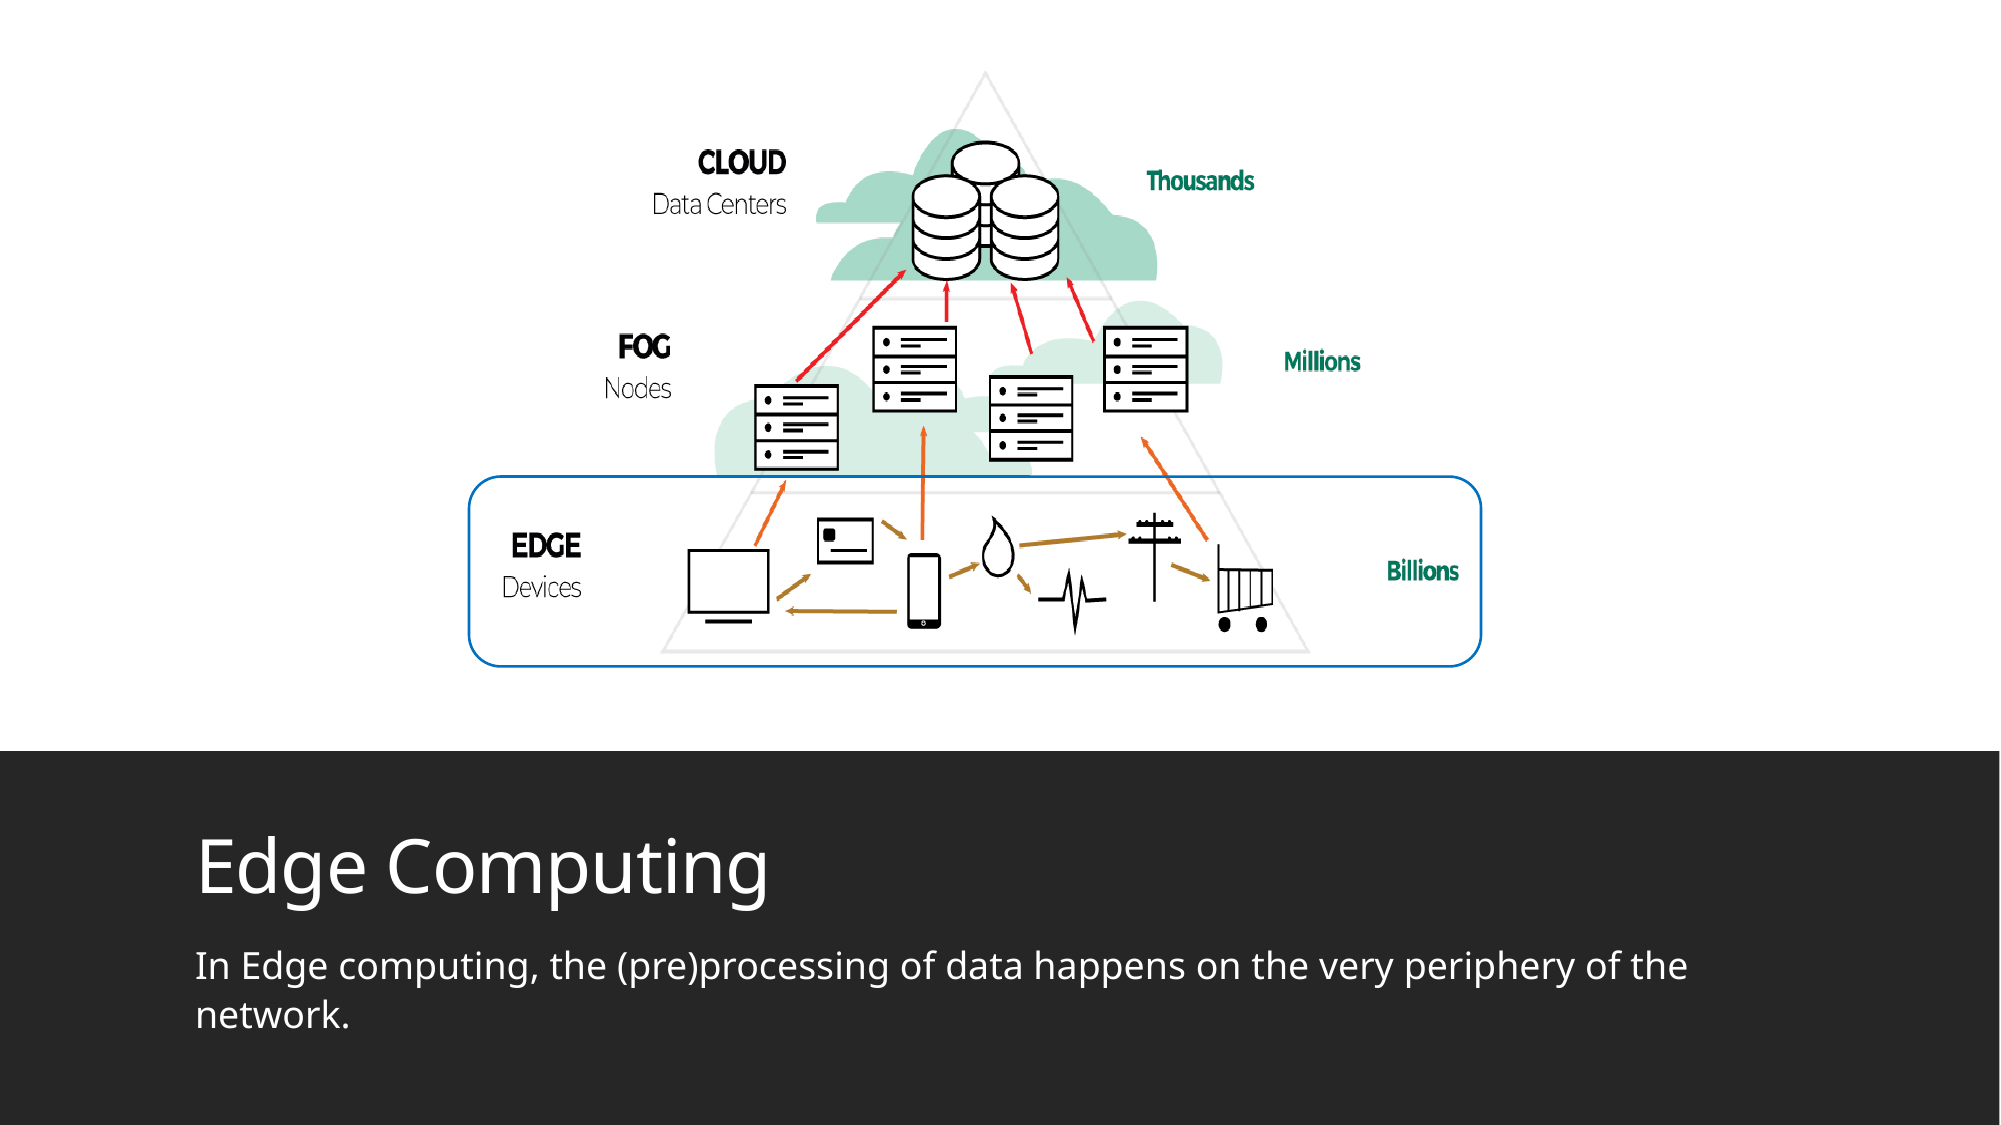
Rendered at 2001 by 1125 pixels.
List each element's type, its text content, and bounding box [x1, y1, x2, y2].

picture [0, 54, 2000, 667]
list In Edge computing, the (pre)processing of data happens on the very periphery of the network. [180, 937, 1839, 1038]
title Edge Computing [180, 787, 1839, 910]
